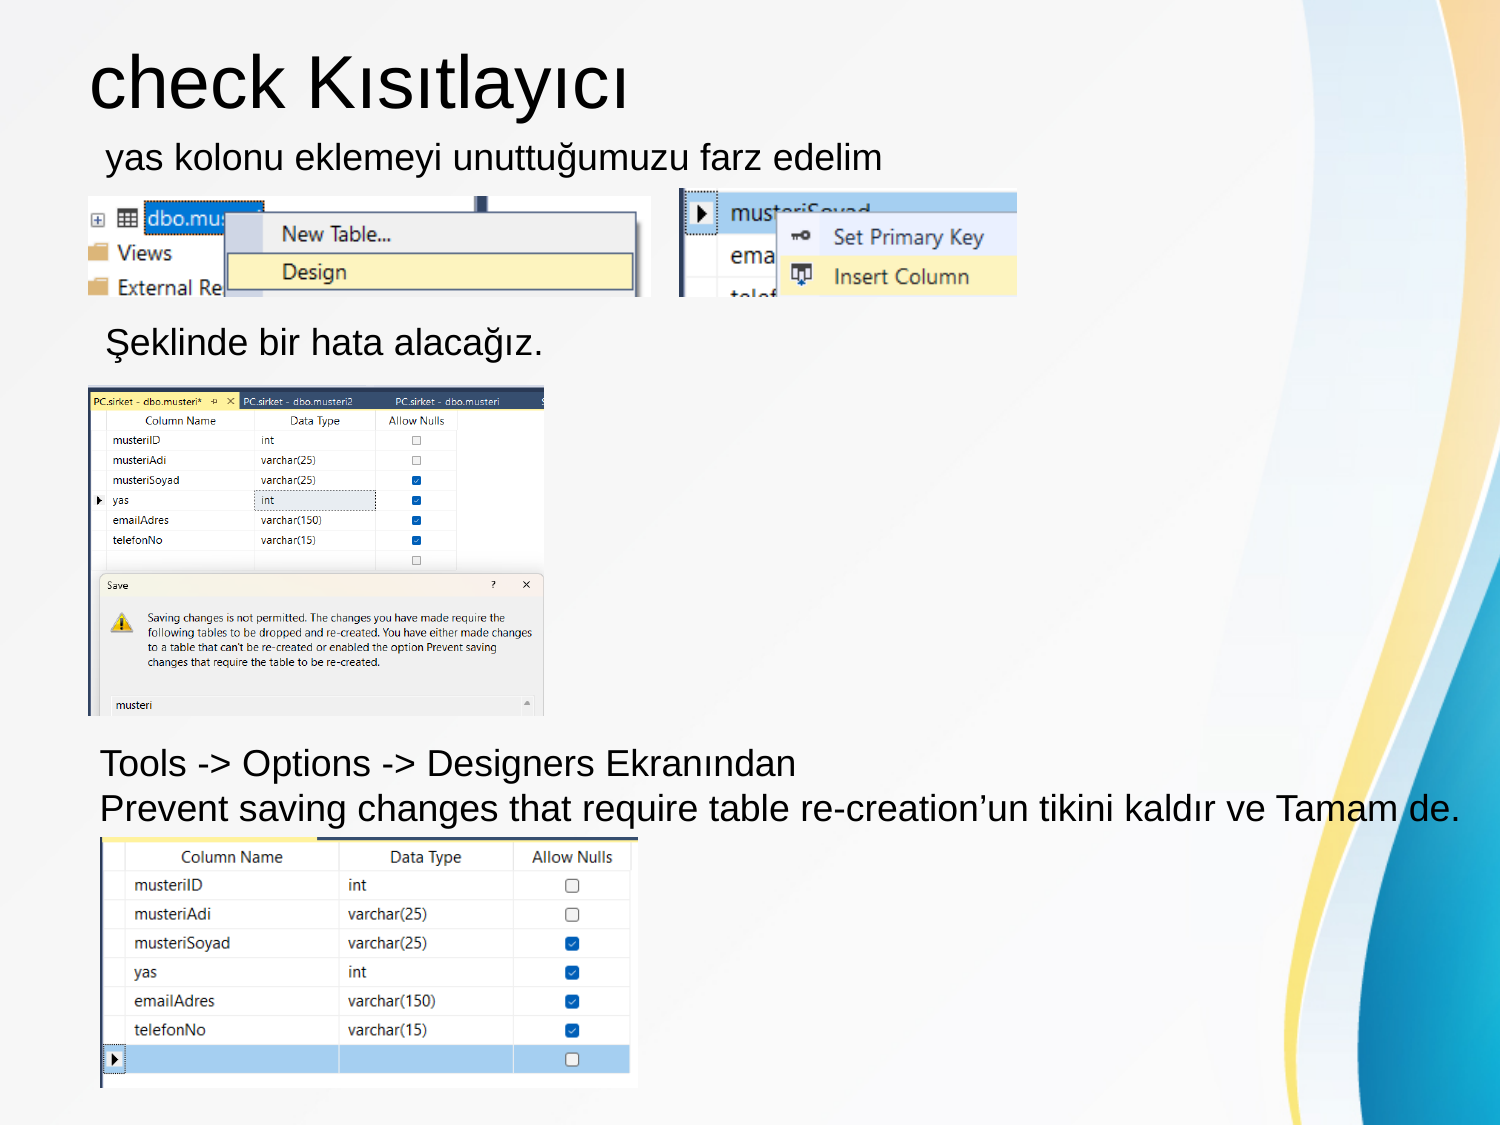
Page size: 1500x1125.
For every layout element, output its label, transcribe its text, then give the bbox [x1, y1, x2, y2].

text_box Tools -> Options -> Designers Ekranından Prevent saving changes that require table re-creation’un tikini kaldır ve Tamam de. [84, 732, 1477, 837]
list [88, 196, 651, 297]
picture [0, 0, 1500, 1125]
text_box yas kolonu eklemeyi unuttuğumuzu farz edelim [90, 125, 900, 185]
title check Kısıtlayıcı [74, 30, 1426, 127]
text_box Şeklinde bir hata alacağız. [90, 310, 559, 371]
